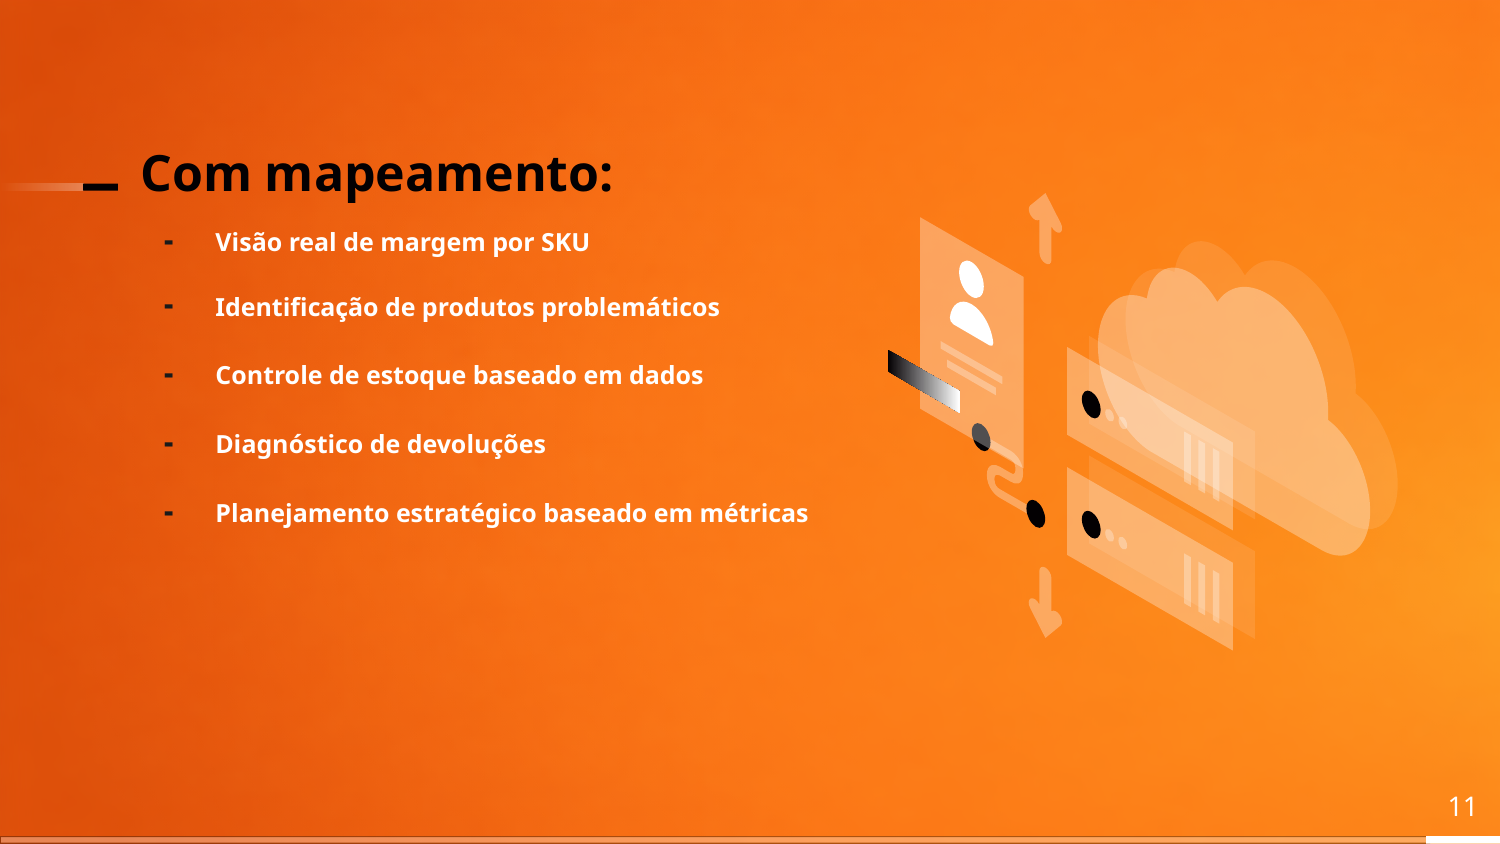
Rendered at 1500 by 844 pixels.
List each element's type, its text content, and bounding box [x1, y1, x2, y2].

picture [0, 0, 1500, 844]
title Com mapeamento: [140, 137, 1011, 203]
slide_number ‹#› [1426, 779, 1500, 837]
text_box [887, 192, 1398, 651]
list Visão real de margem por SKU Identificação de produtos problemáticos Controle de estoque baseado em dados Diagnóstico de devoluções Planejamento estratégico baseado em métricas [140, 222, 851, 795]
slide_number ‹#› [40, 183, 55, 191]
